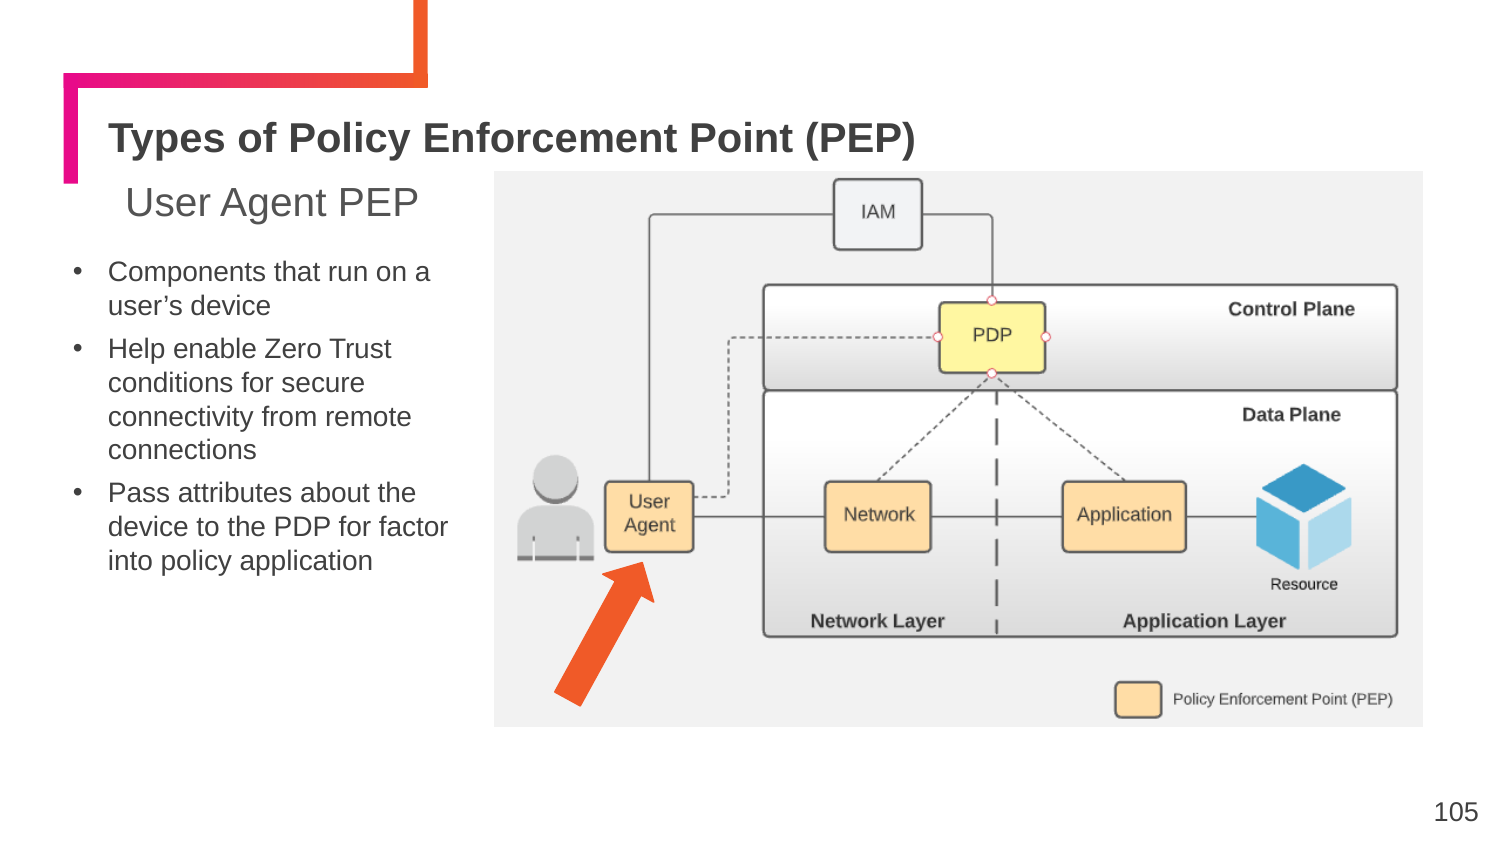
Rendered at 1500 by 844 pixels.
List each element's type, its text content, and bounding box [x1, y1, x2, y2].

title Types of Policy Enforcement Point (PEP) [100, 117, 1455, 169]
slide_number 105 [1403, 779, 1494, 844]
picture [494, 170, 1423, 727]
text_box Components that run on a user’s device Help enable Zero Trust conditions for secure connectivity from remote connections Pass attributes about the device to the PDP for factor into policy application [60, 253, 485, 587]
text_box User Agent PEP [109, 169, 436, 231]
